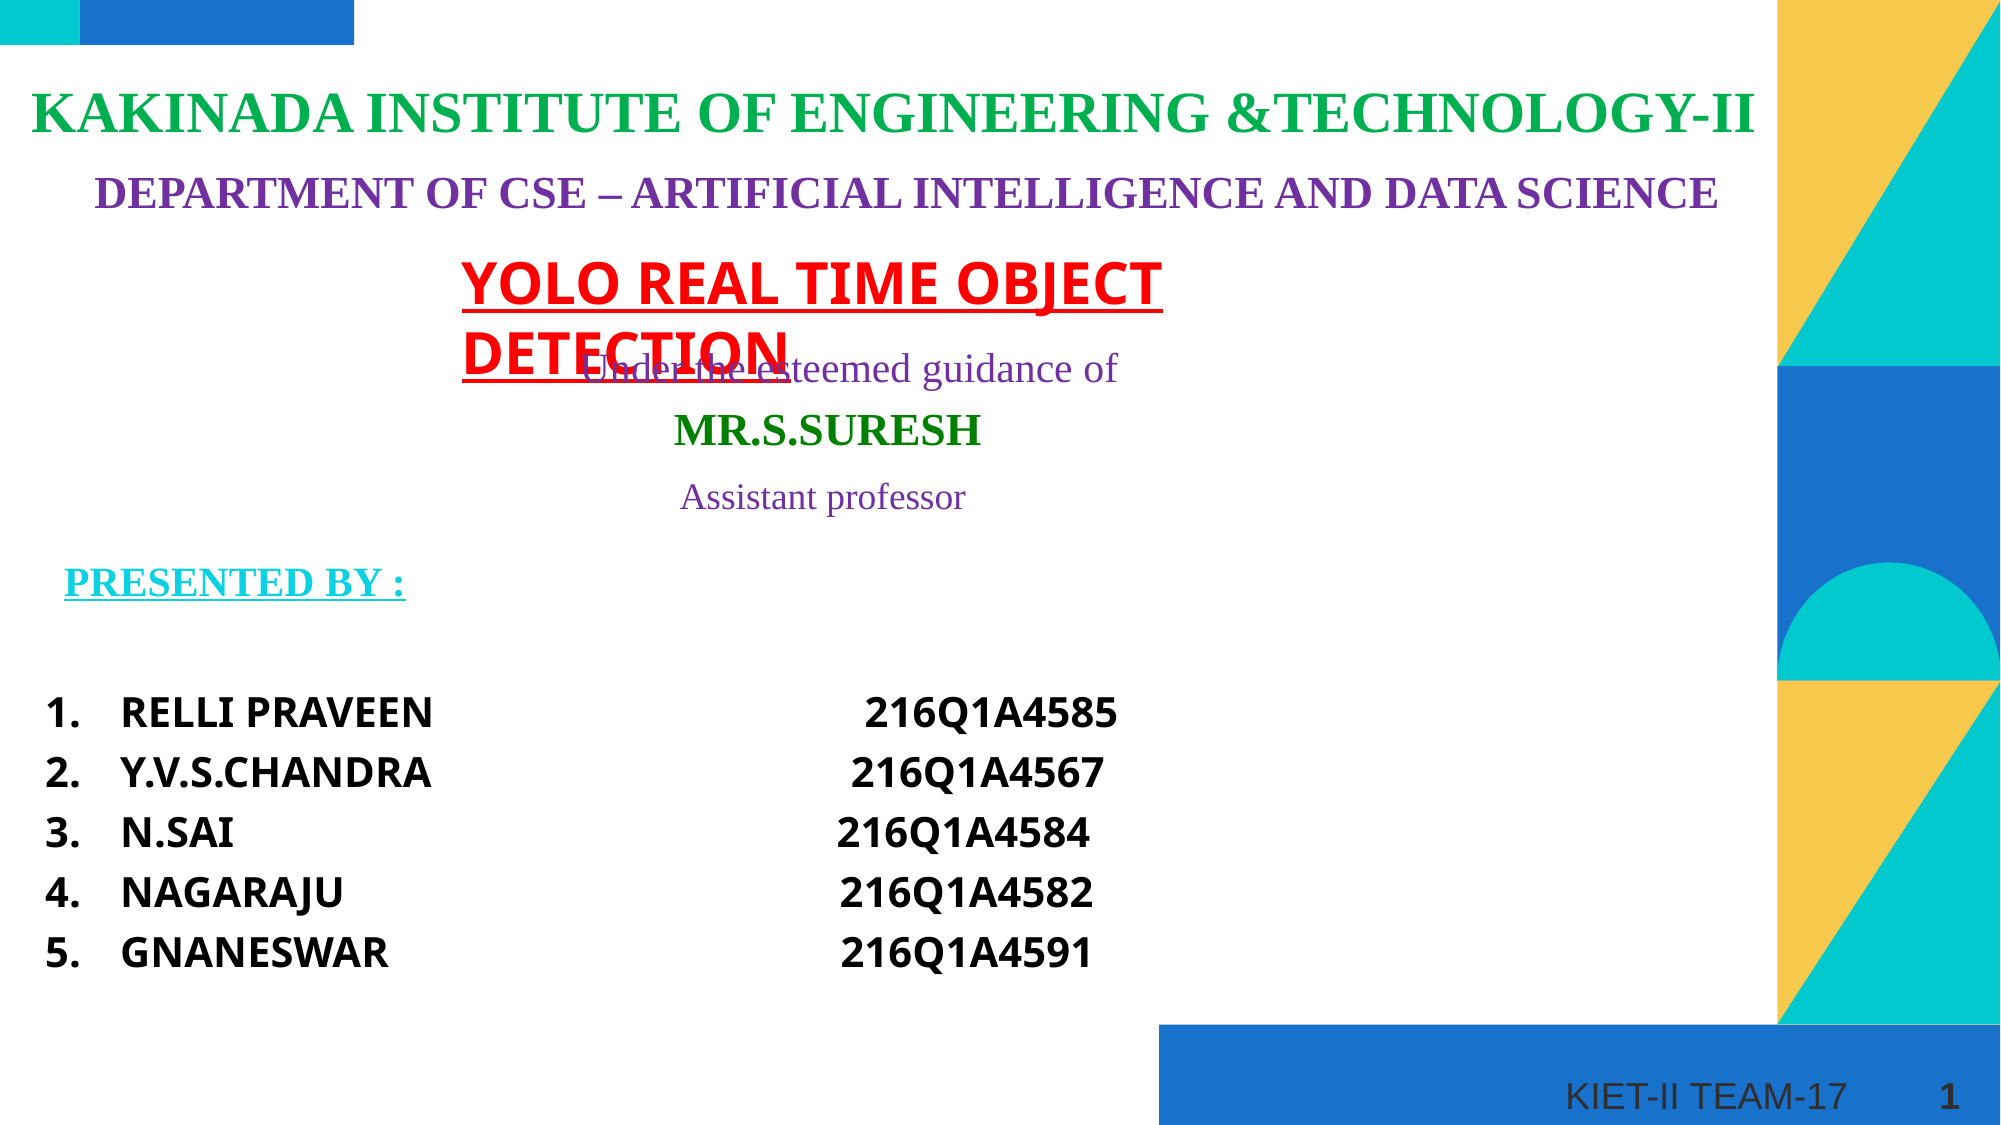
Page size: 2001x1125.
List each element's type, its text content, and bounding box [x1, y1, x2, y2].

title KAKINADA INSTITUTE OF ENGINEERING &TECHNOLOGY-II [31, 48, 1788, 284]
text_box Mr.S.SURESH [658, 392, 1160, 508]
text_box [840, 677, 1291, 738]
text_box PRESENTED BY : [49, 547, 500, 613]
subtitle YOLO REAL TIME OBJECT DETECTION [461, 281, 1317, 317]
list RELLI PRAVEEN 216Q1A4585 Y.V.S.CHANDRA 216Q1A4567 N.SAI 216Q1A4584 NAGARAJU 216Q1A4582 GNANESWAR 216Q1A4591 [36, 641, 1291, 976]
text_box DEPARTMENT OF CSE – ARTIFICIAL INTELLIGENCE AND DATA SCIENCE [79, 155, 1741, 281]
text_box 1 [1924, 1064, 2000, 1125]
text_box Assistant professor [664, 464, 1115, 570]
text_box Under the esteemed guidance of [564, 333, 1154, 449]
text_box KIET-II TEAM-17 [1550, 1064, 1924, 1125]
